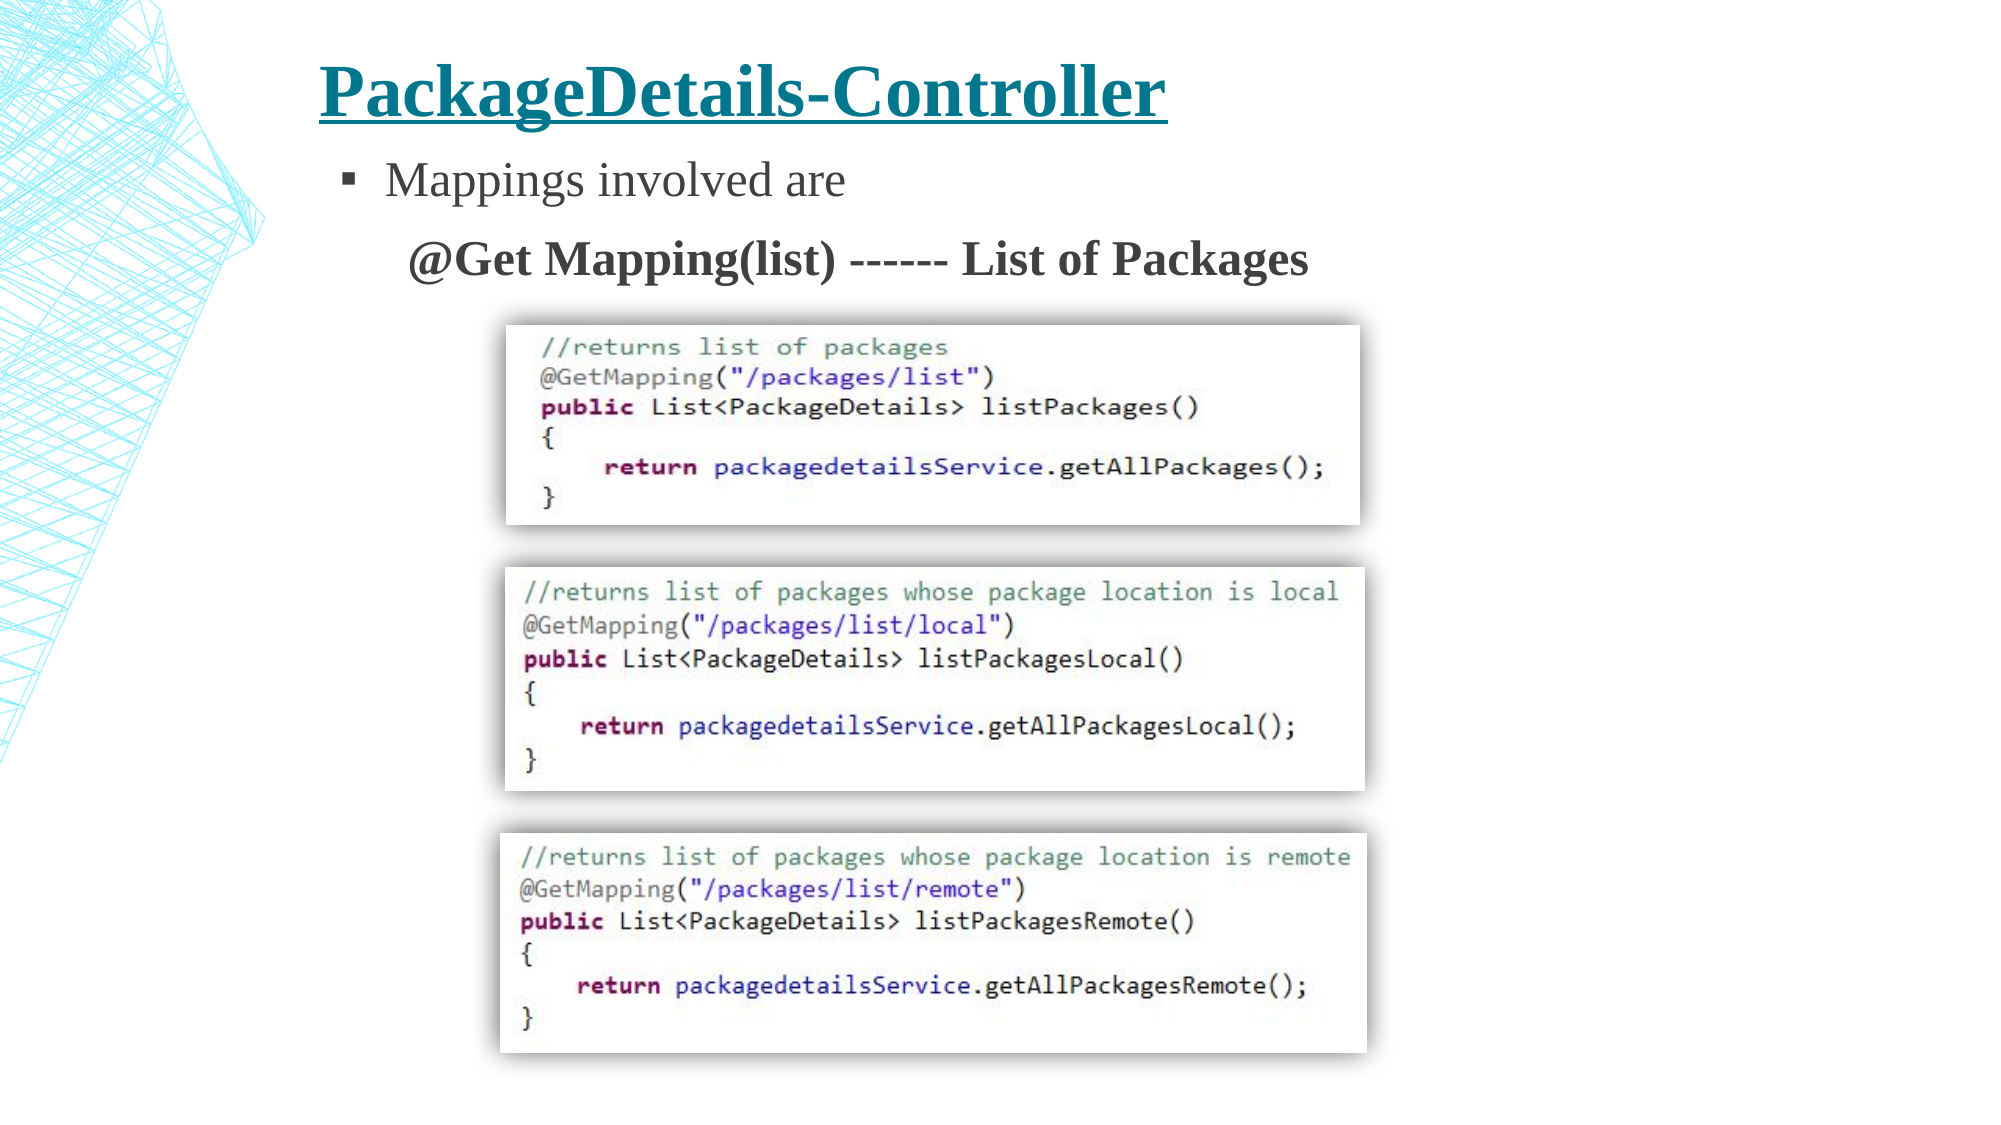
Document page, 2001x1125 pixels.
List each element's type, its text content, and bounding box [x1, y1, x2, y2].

picture [0, 0, 2001, 1125]
list Mappings involved are @Get Mapping(list) ------ List of Packages [324, 145, 1863, 1062]
title PackageDetails-Controller [304, 18, 1842, 139]
